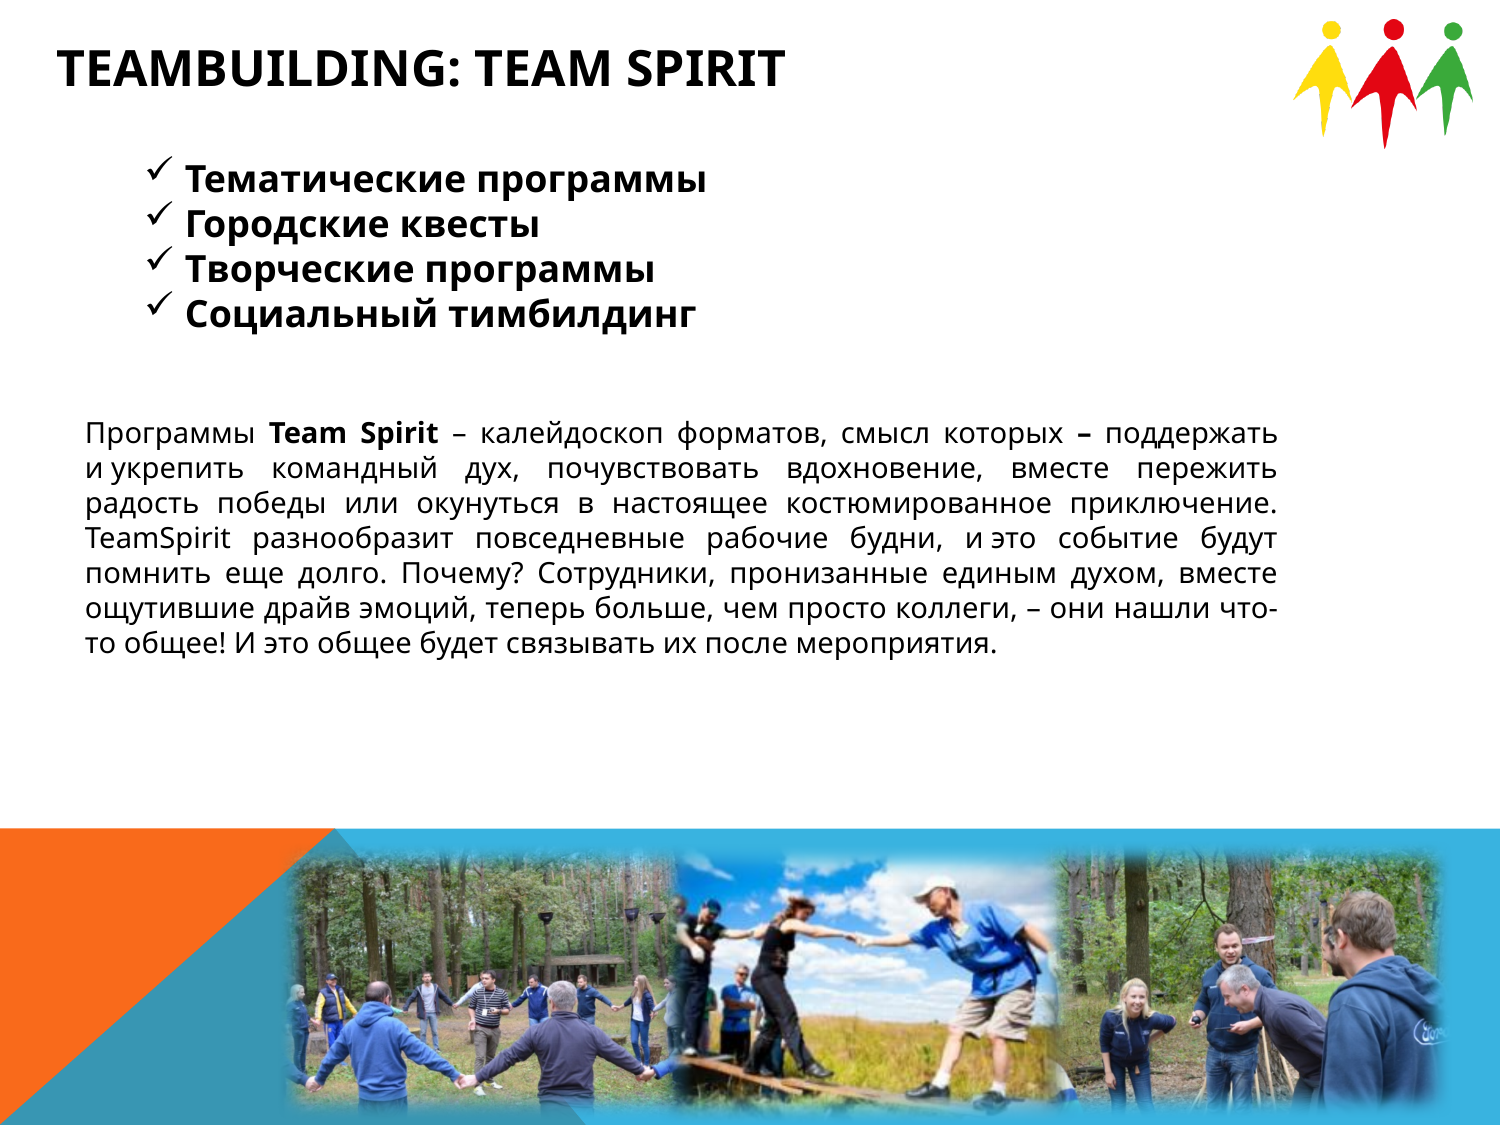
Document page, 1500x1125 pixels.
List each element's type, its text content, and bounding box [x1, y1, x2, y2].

picture [655, 843, 1078, 1125]
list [277, 842, 656, 1121]
picture [1293, 18, 1473, 150]
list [1033, 840, 1453, 1119]
text_box Teambuilding: Team Spirit [41, 37, 1190, 155]
text_box Тематические программы Городские квесты Tворческие программы Cоциальный тимбилдинг Программы Team Spirit – калейдоскоп форматов, смысл которых – поддержать и укрепить командный дух, почувствовать вдохновение, вместе пережить радость победы или окунуться в настоящее костюмированное приключение. TeamSpirit разнообразит повседневные рабочие будни, и это событие будут помнить еще долго. Почему? Сотрудники, пронизанные единым духом, вместе ощутившие драйв эмоций, теперь больше, чем просто коллеги, – они нашли что-то общее! И это общее будет связывать их после мероприятия. [70, 147, 1294, 747]
